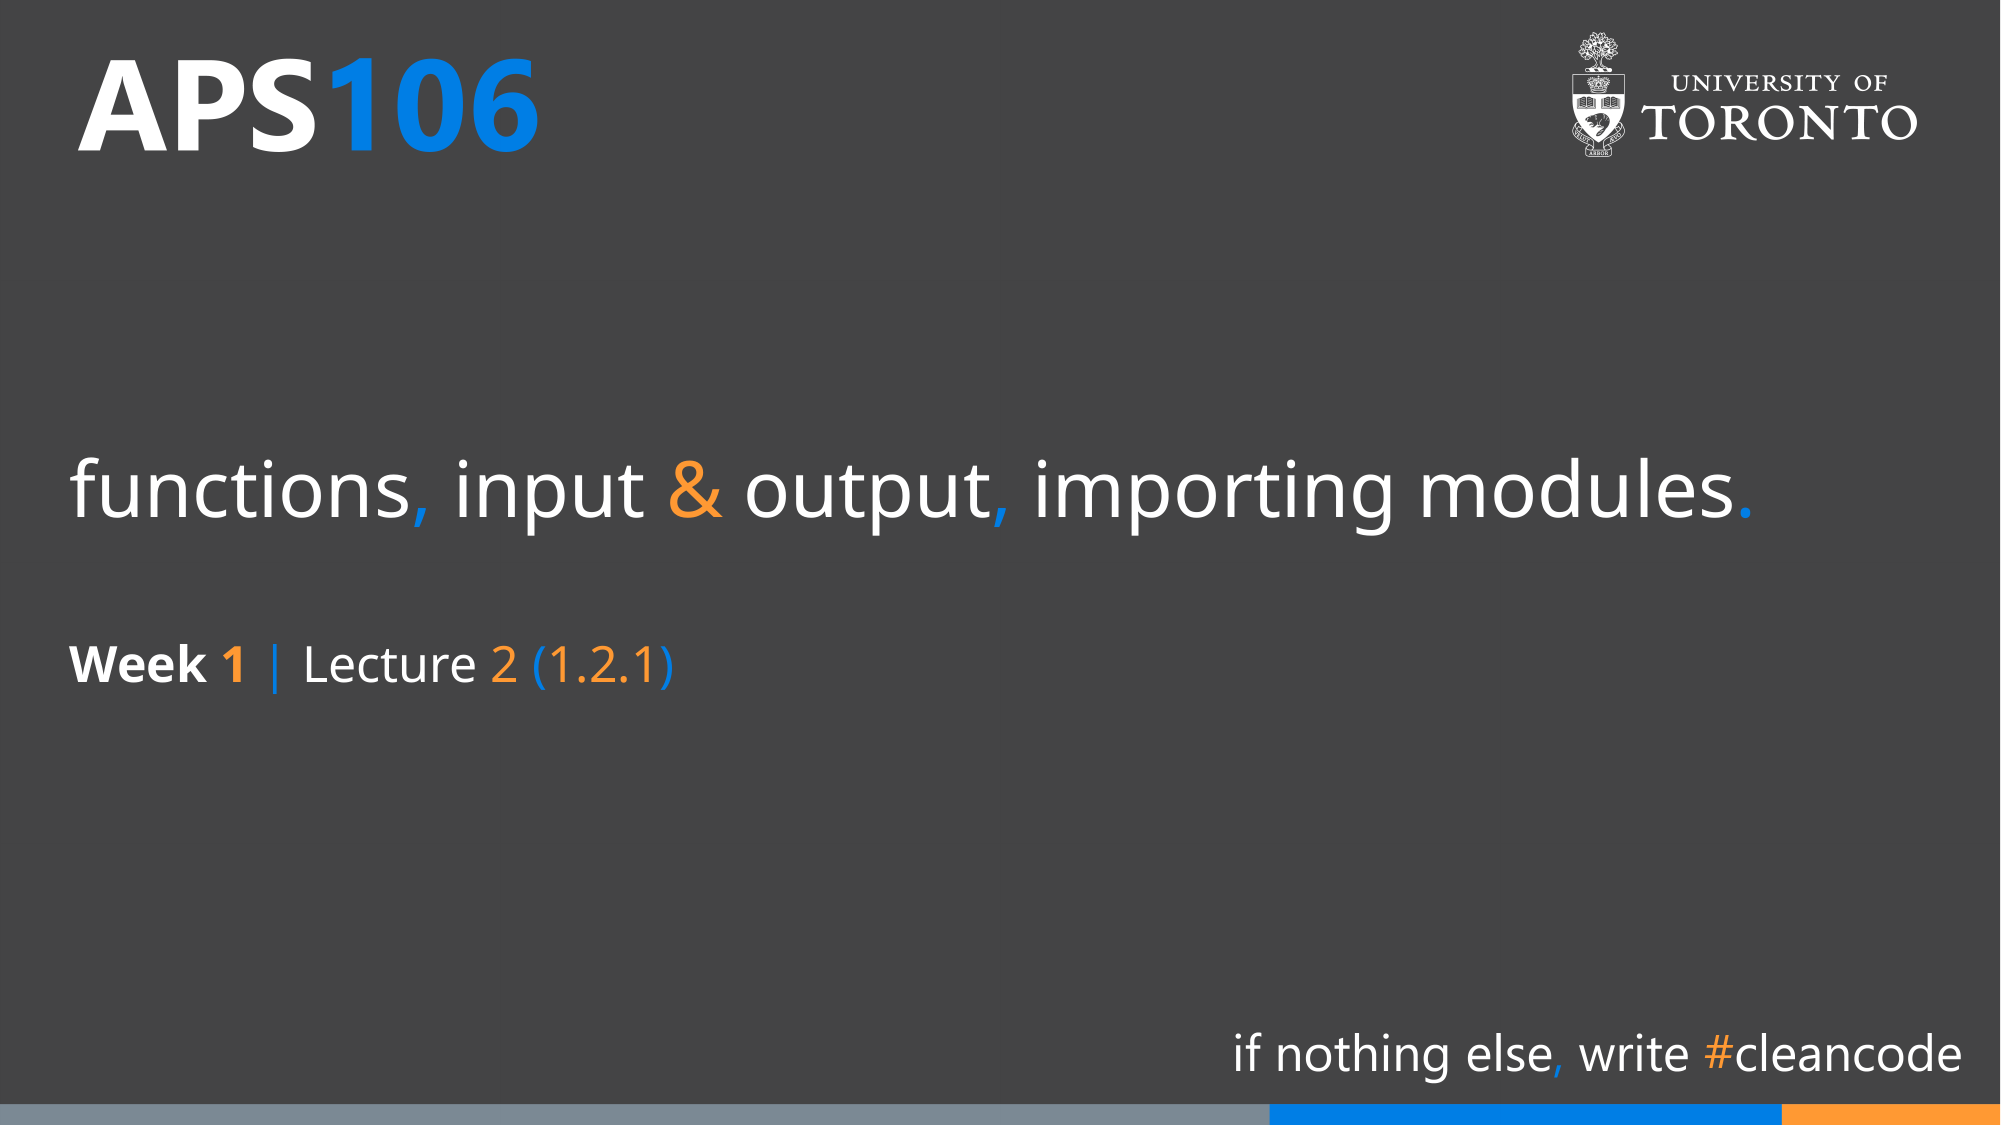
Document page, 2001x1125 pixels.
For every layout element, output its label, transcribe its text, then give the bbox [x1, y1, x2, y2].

title functions, input & output, importing modules. [55, 395, 1924, 542]
subtitle Week 1 | Lecture 2 (1.2.1) [55, 631, 1924, 903]
picture [0, 0, 2001, 1125]
